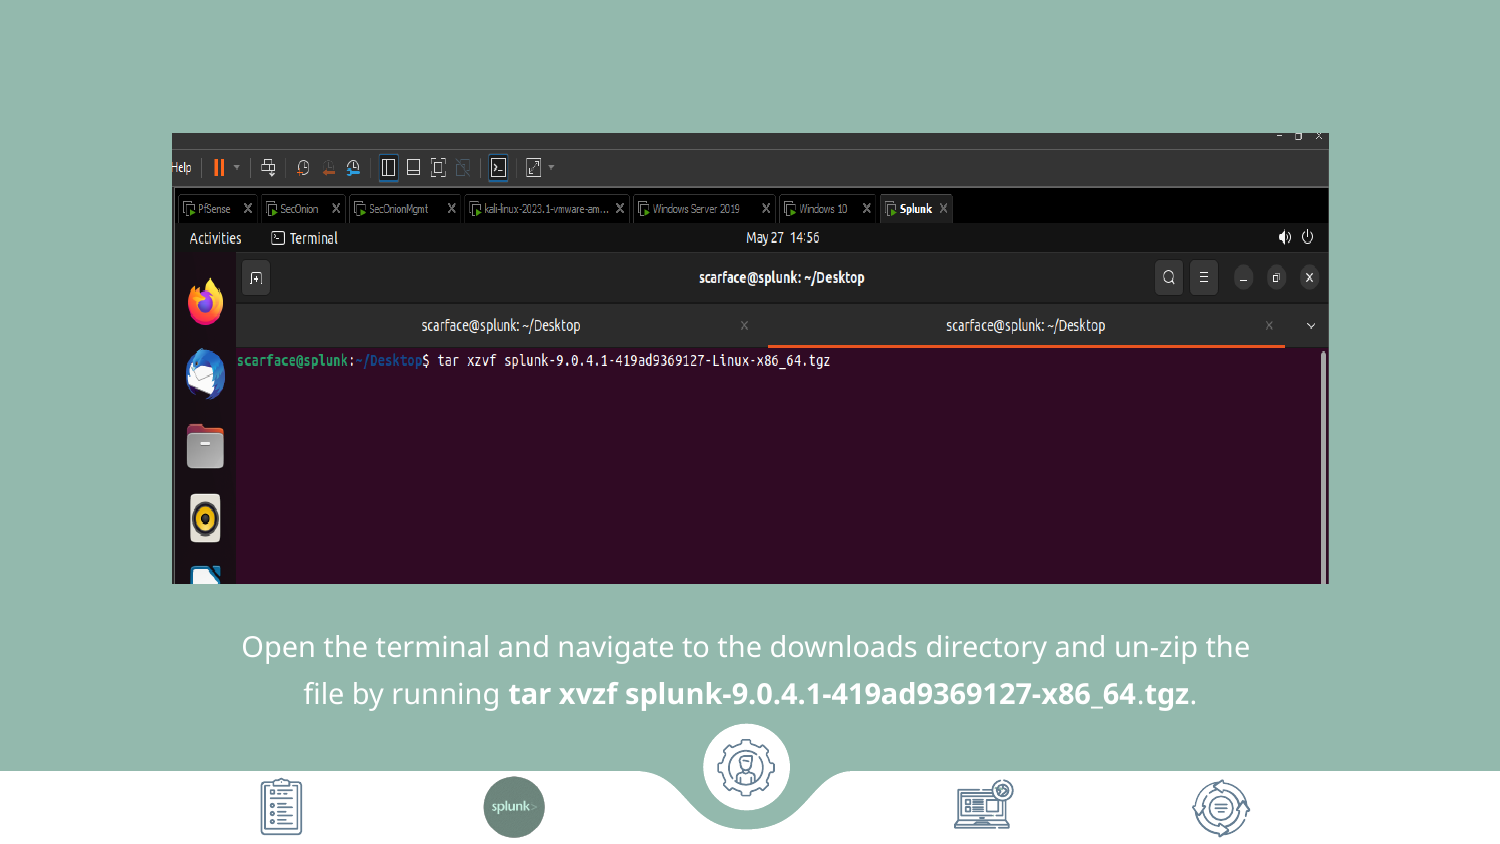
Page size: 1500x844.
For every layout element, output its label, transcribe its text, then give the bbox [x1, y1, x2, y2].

picture [469, 765, 559, 844]
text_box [717, 780, 776, 833]
text_box [702, 722, 792, 801]
picture [172, 133, 1329, 584]
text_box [717, 738, 775, 797]
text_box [1191, 779, 1251, 838]
text_box a [559, 769, 1500, 844]
list Open the terminal and navigate to the downloads directory and un-zip the file by running tar xvzf splunk-9.0.4.1-419ad9369127-x86_64.tgz. [157, 624, 1343, 698]
text_box a [0, 769, 469, 844]
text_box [954, 779, 1014, 829]
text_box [260, 777, 302, 836]
